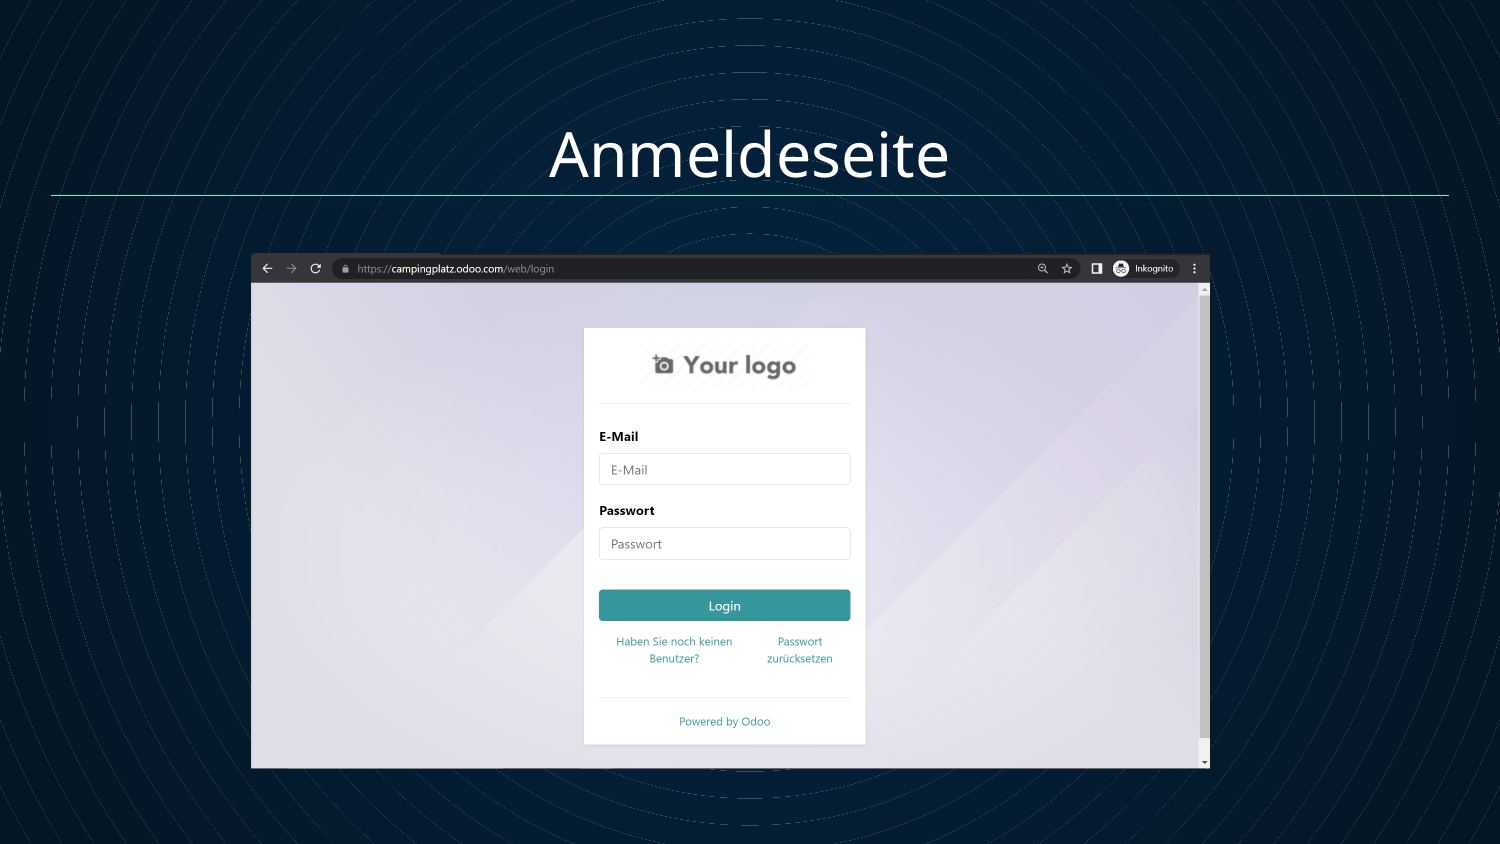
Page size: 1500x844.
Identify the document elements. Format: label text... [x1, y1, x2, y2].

title Anmeldeseite [51, 105, 1449, 195]
title Anmeldeseite [51, 202, 1449, 206]
picture [251, 253, 1210, 770]
